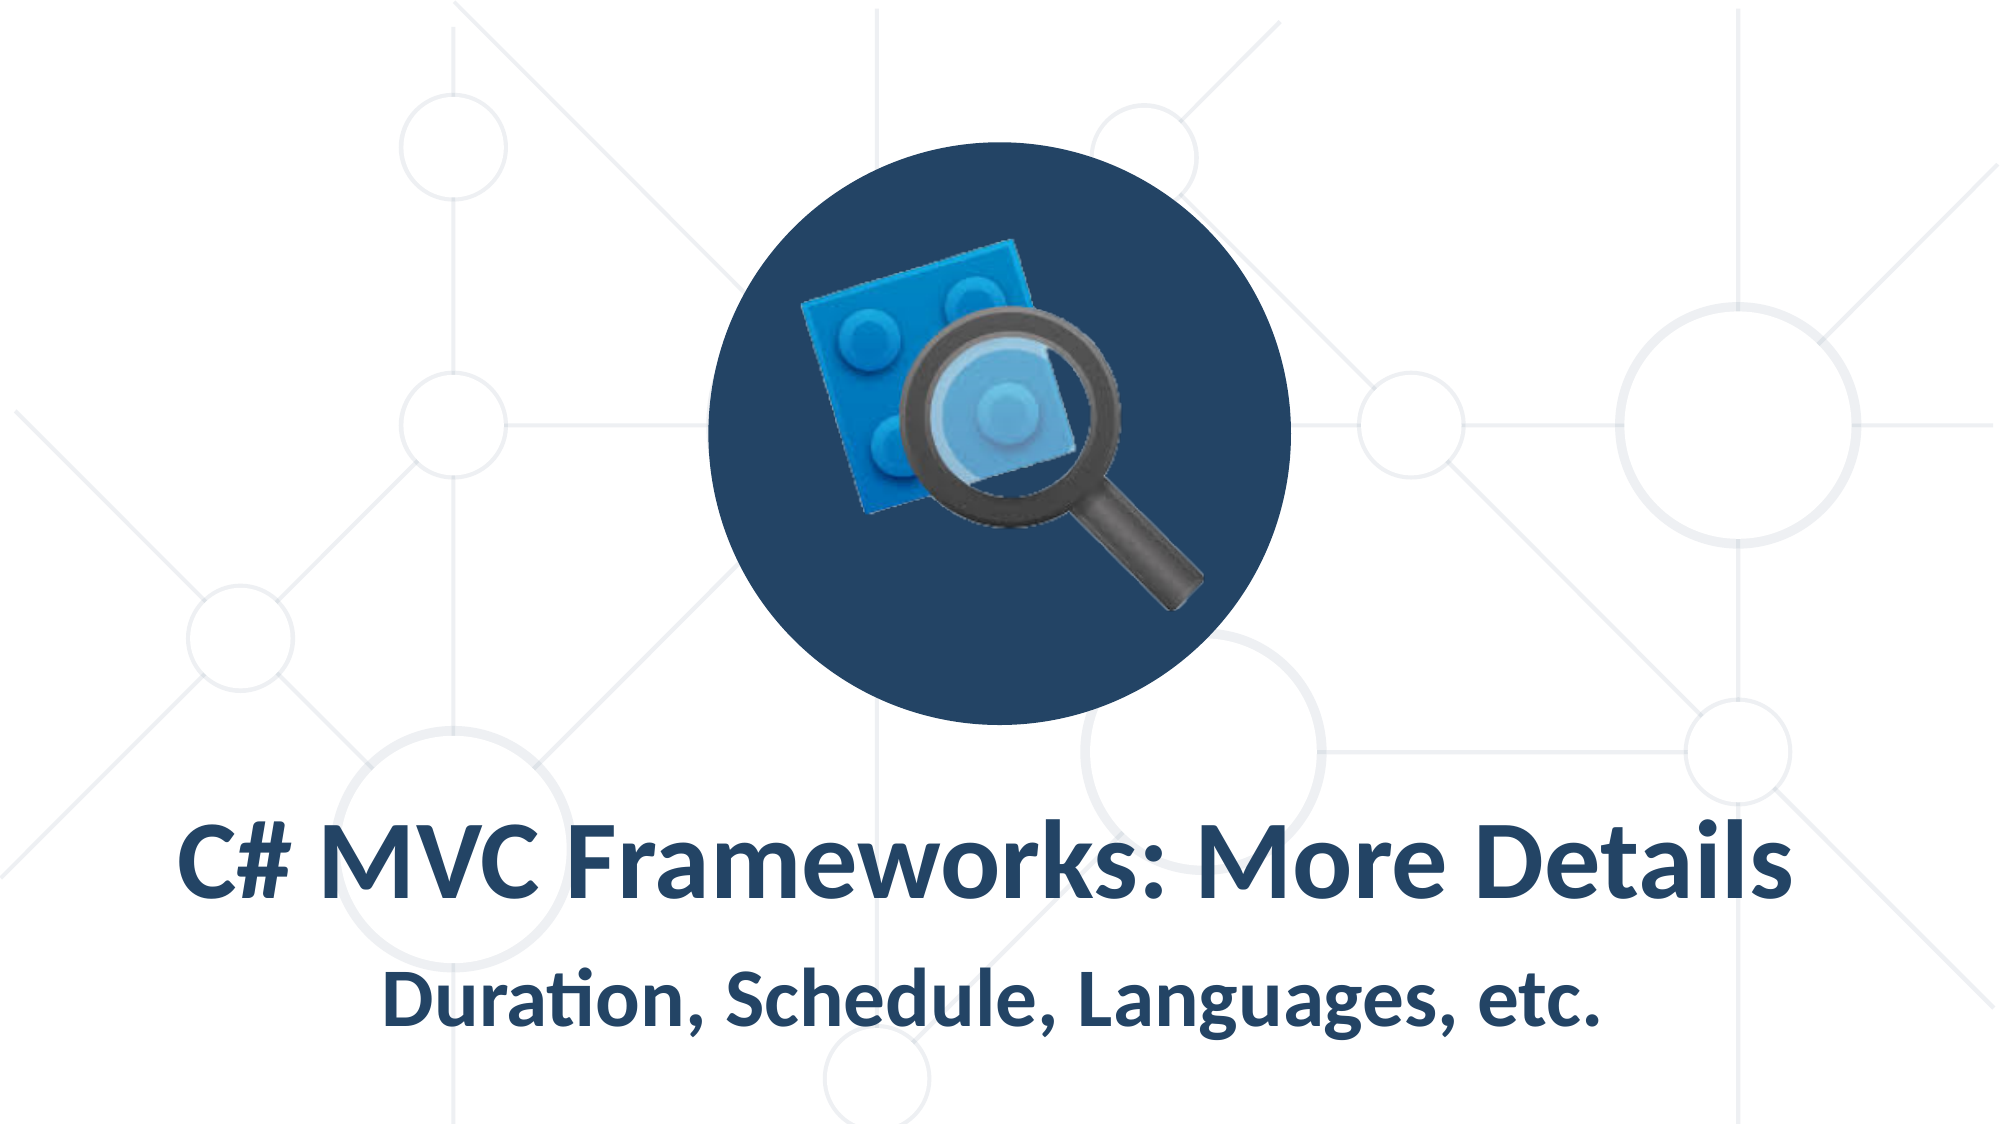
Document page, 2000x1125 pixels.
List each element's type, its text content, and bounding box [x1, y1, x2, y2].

list Duration, Schedule, Languages, etc. [103, 950, 1902, 1032]
picture [799, 237, 1207, 613]
list C# MVC Frameworks: More Details [100, 787, 1899, 914]
